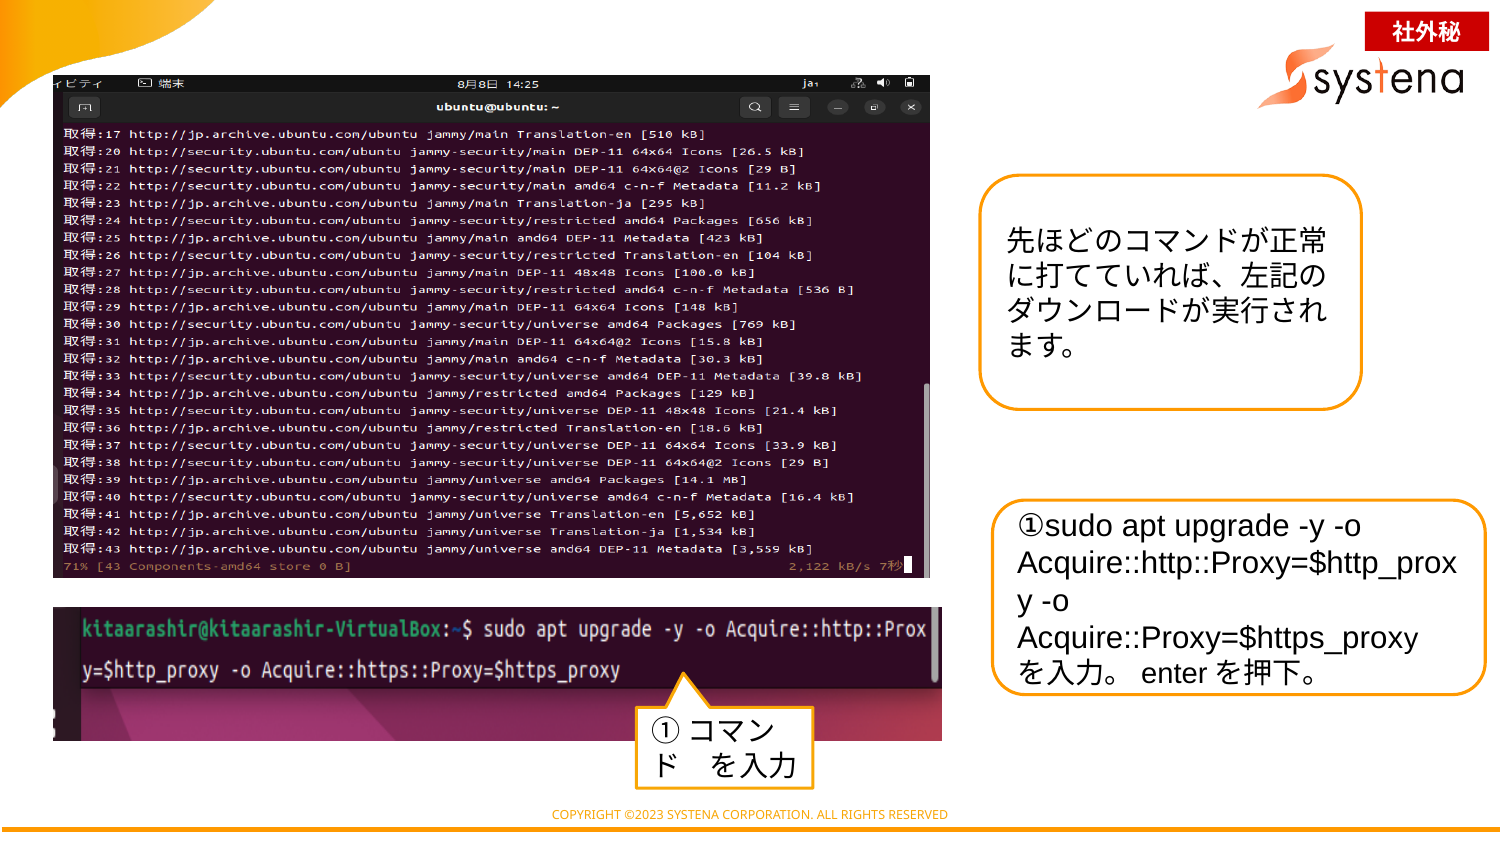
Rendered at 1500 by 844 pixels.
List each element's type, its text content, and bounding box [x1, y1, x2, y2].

picture [53, 607, 942, 741]
text_box 先ほどのコマンドが正常に打てていれば、左記の ダウンロードが実行されます。 [980, 175, 1362, 410]
picture [1257, 43, 1463, 109]
picture [0, 0, 930, 578]
text_box ①コマンド を入力 [636, 748, 813, 789]
text_box ①sudo apt upgrade -y -o Acquire::http::Proxy=$http_proxy -o Acquire::Proxy=$https_proxy を入力。enterを押下。 [992, 500, 1486, 695]
